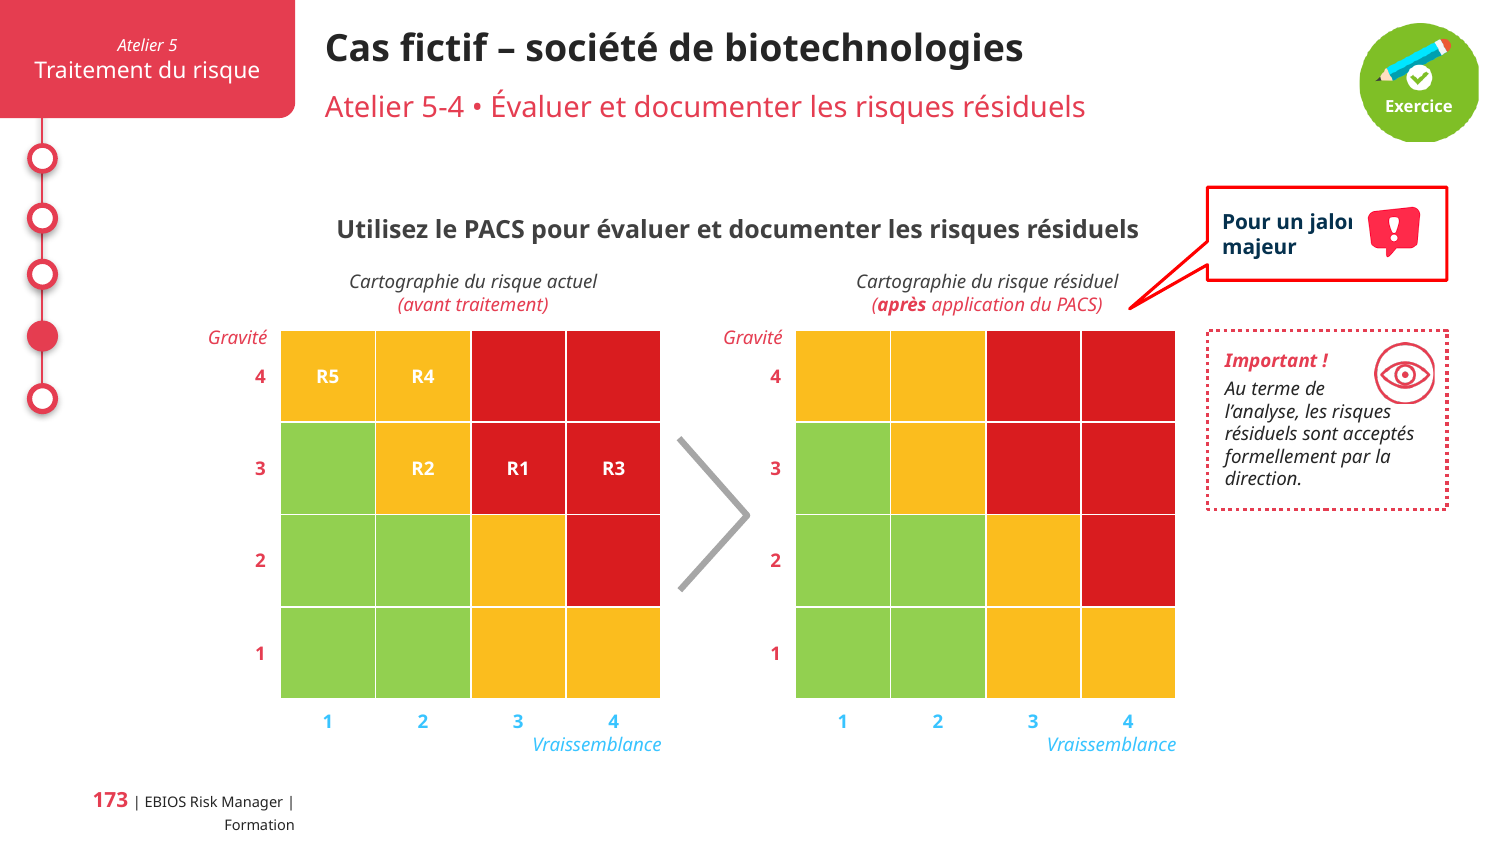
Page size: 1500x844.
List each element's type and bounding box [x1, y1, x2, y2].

table_cell [376, 515, 470, 606]
table_header [472, 331, 565, 421]
text_box [185, 317, 268, 357]
table_cell [472, 515, 565, 606]
table_cell [796, 423, 890, 514]
table_header [756, 330, 794, 422]
table_cell [376, 608, 470, 698]
text_box [284, 270, 662, 331]
text_box [700, 317, 783, 357]
table_cell [567, 423, 660, 514]
table_cell [241, 422, 661, 743]
text_box [990, 729, 1177, 758]
text_box [336, 185, 1449, 331]
table_cell [891, 515, 985, 606]
table_cell [1082, 608, 1175, 698]
table_cell [567, 608, 660, 698]
table_cell [891, 423, 985, 514]
table_cell [987, 515, 1080, 606]
table_cell [376, 423, 470, 514]
table_cell [1082, 515, 1175, 606]
table_cell [796, 608, 890, 698]
table_cell [987, 423, 1080, 514]
table_header [1082, 331, 1175, 421]
table_cell [281, 608, 375, 698]
table_header [567, 331, 660, 421]
table_header [987, 331, 1080, 421]
table_cell [987, 608, 1080, 698]
table_header [891, 331, 985, 421]
picture [1373, 342, 1435, 404]
table_header [376, 331, 470, 421]
text_box [476, 729, 662, 758]
table_cell [281, 423, 375, 514]
table_header [241, 330, 279, 422]
table_cell [281, 515, 375, 606]
text_box [324, 23, 1479, 142]
table_cell [796, 515, 890, 606]
table_cell [1082, 423, 1175, 514]
picture [1352, 190, 1436, 273]
table_cell [756, 422, 1176, 743]
table_cell [472, 423, 565, 514]
table_header [281, 331, 375, 421]
table_header [796, 331, 890, 421]
text_box [677, 436, 749, 592]
table_cell [567, 515, 660, 606]
text_box [1205, 328, 1449, 511]
table_cell [472, 608, 565, 698]
table_cell [891, 608, 985, 698]
